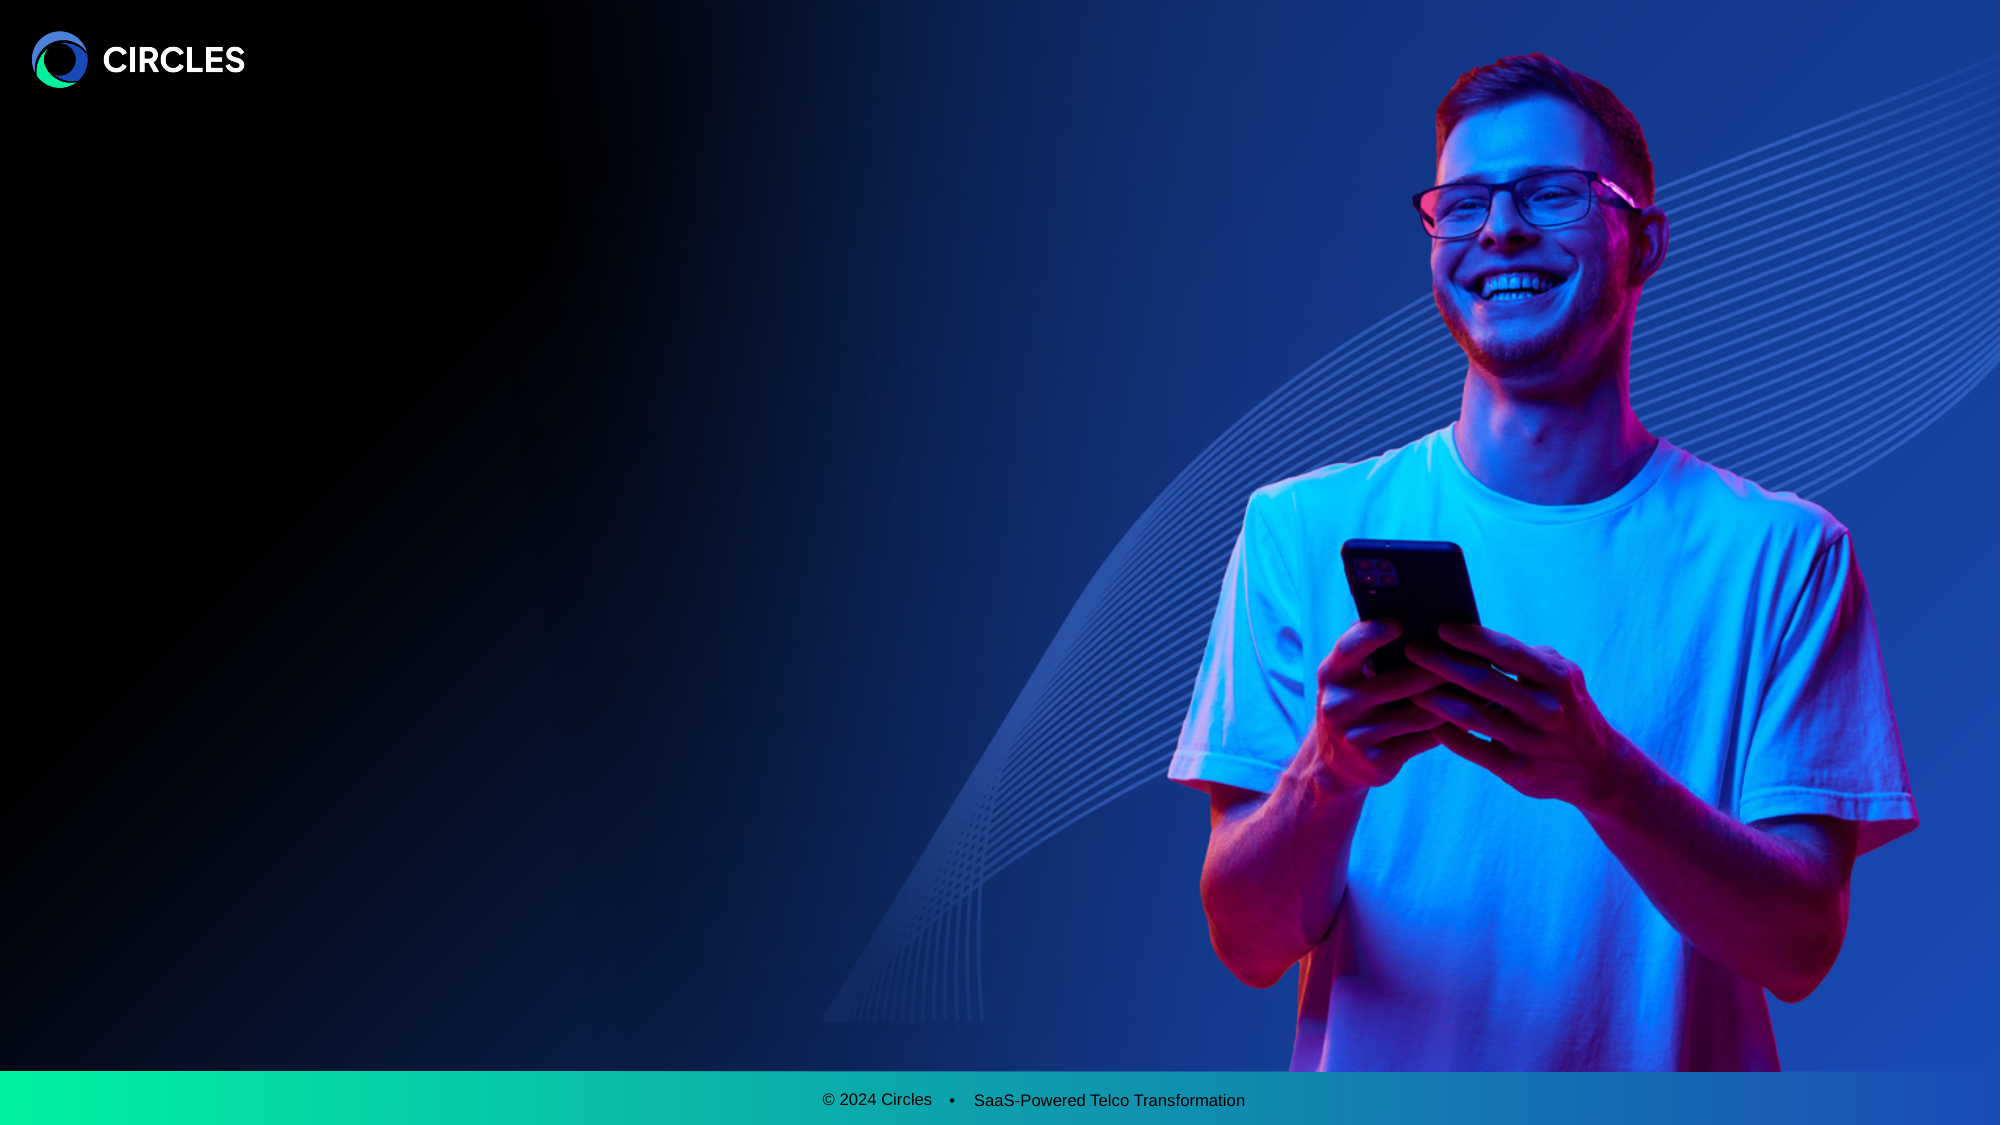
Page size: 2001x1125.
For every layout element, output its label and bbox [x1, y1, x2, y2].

picture [280, 0, 2000, 1073]
picture [0, 0, 276, 120]
